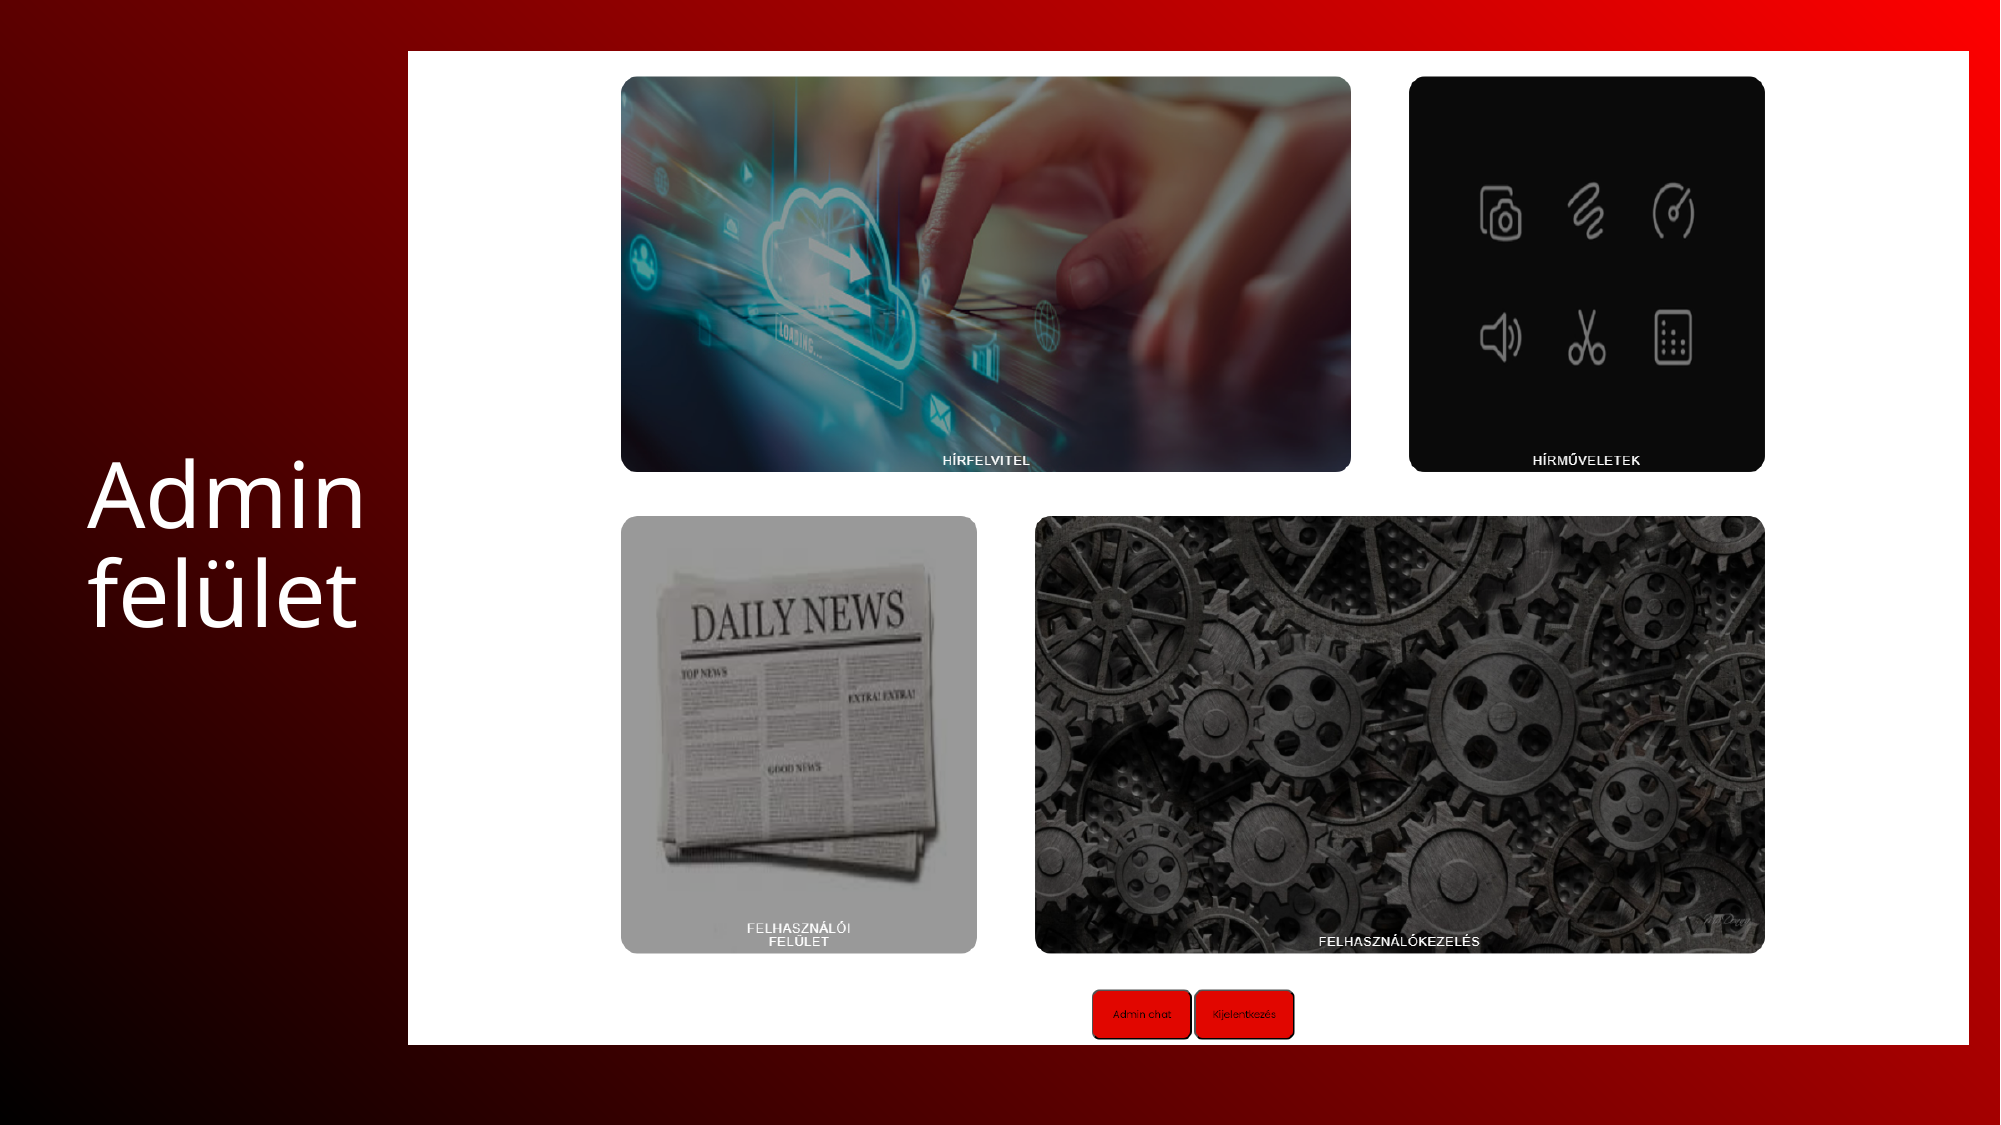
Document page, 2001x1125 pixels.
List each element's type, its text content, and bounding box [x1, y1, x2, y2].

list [408, 51, 1969, 1045]
title Admin felület [72, 439, 408, 657]
